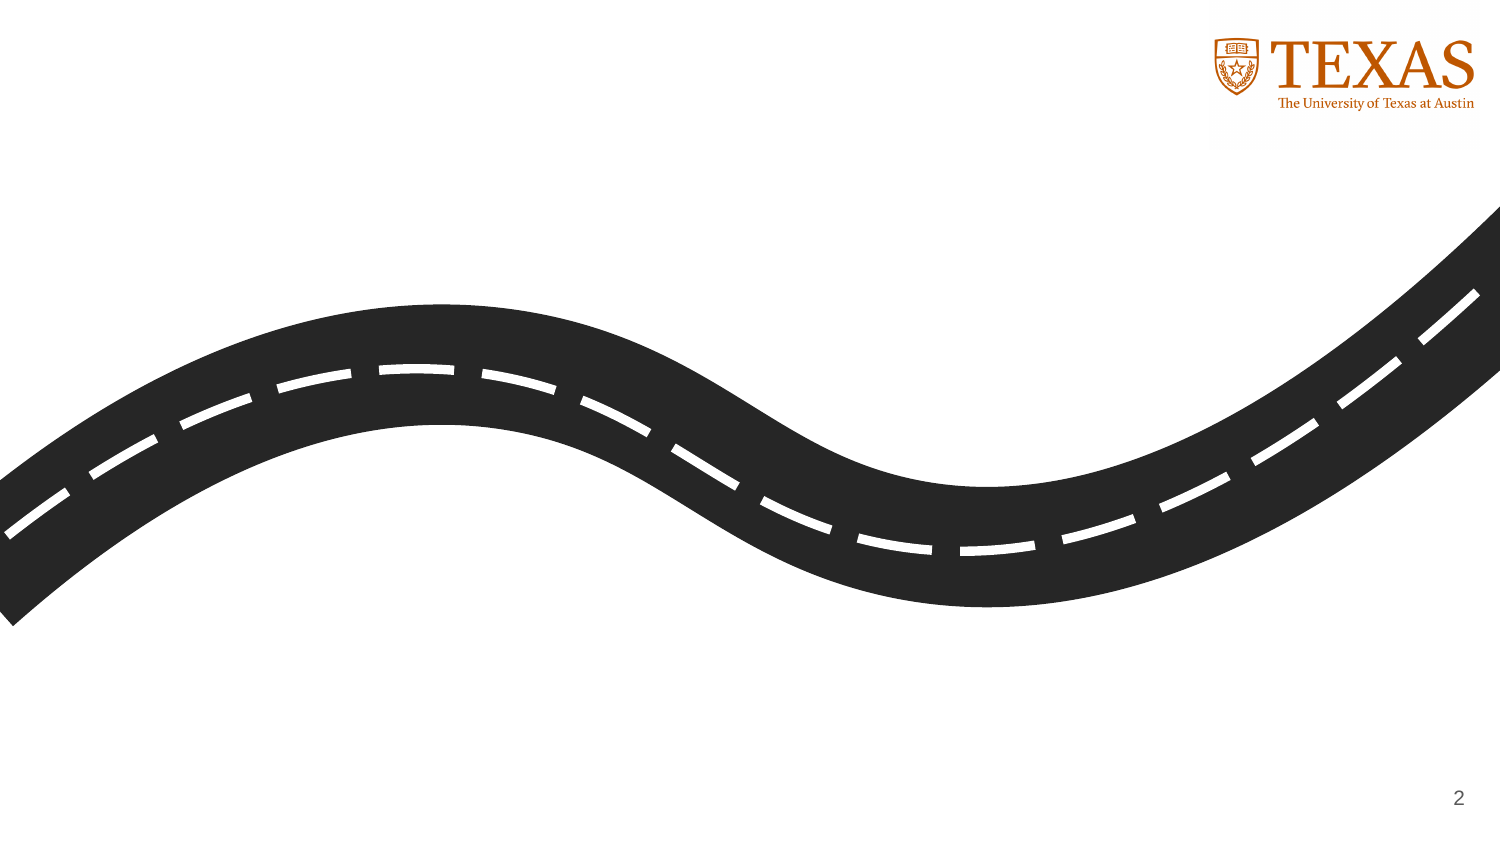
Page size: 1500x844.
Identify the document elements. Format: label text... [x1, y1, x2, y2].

slide_number 2 [1389, 764, 1480, 830]
picture [1209, 0, 1480, 150]
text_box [0, 249, 1500, 582]
